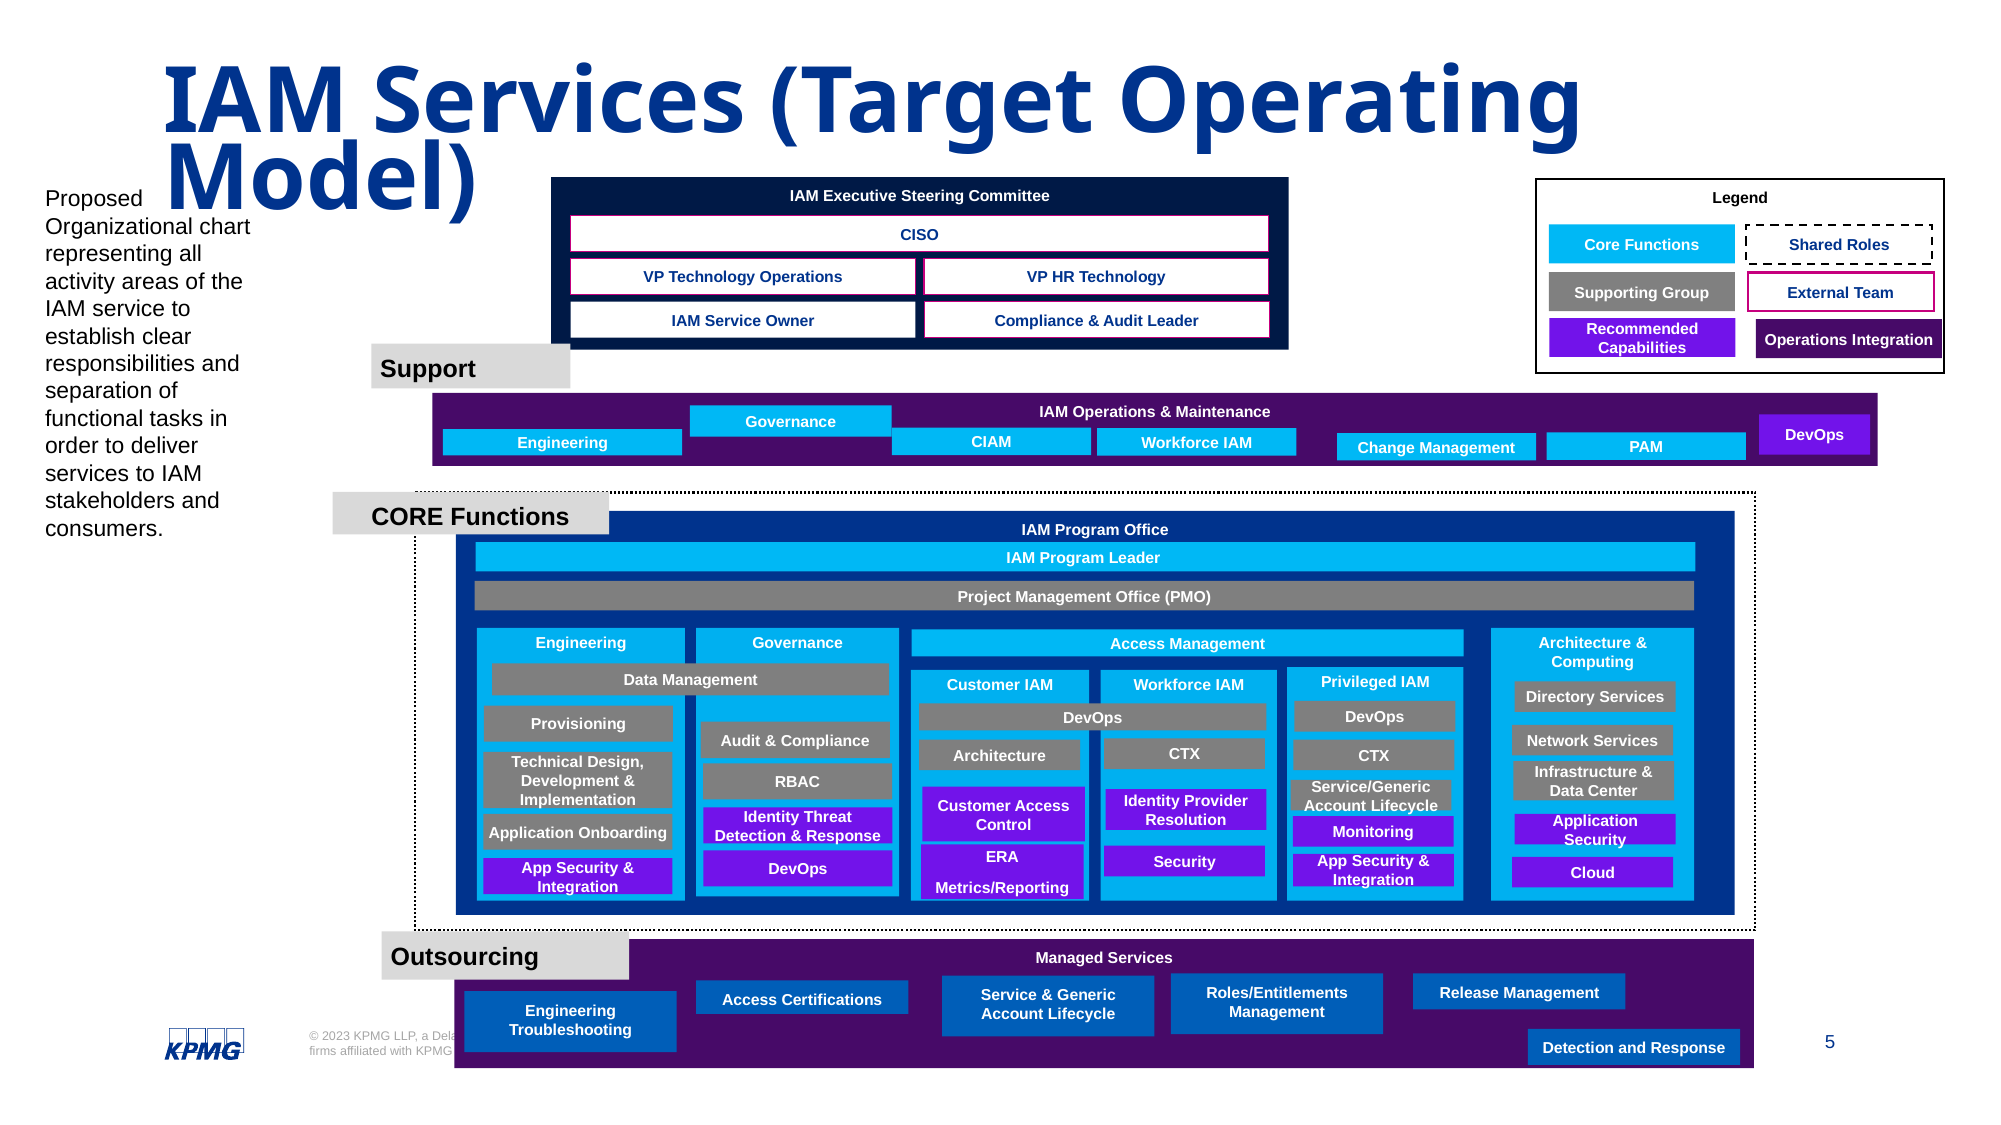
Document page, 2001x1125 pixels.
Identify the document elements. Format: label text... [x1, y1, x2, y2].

text_box Roles/Entitlements Management [1170, 972, 1384, 1035]
text_box Service & Generic Account Lifecycle [941, 975, 1156, 1037]
text_box Release Management [1412, 972, 1627, 1010]
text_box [432, 392, 1878, 466]
text_box IAM Executive Steering Committee [550, 176, 1290, 351]
text_box App Security & Integration [482, 857, 673, 895]
text_box CTX [1103, 737, 1266, 770]
text_box Cloud [1511, 856, 1674, 888]
text_box Access Management [911, 628, 1465, 657]
text_box Managed Services [453, 938, 1755, 1069]
text_box Monitoring [1292, 815, 1455, 848]
text_box Compliance & Audit Leader [923, 301, 1270, 339]
text_box Customer Access Control [921, 786, 1086, 842]
text_box VP Technology Operations [569, 258, 917, 296]
text_box Directory Services [1514, 680, 1677, 713]
text_box [414, 491, 1756, 931]
text_box CISO [569, 215, 1270, 253]
text_box Service/Generic Account Lifecycle [1289, 779, 1452, 812]
text_box Technical Design, Development & Implementation [482, 751, 673, 809]
text_box IAM Service Owner [569, 301, 917, 339]
text_box Outsourcing [381, 931, 630, 980]
text_box Shared Roles [1745, 224, 1933, 265]
text_box Core Functions [1548, 223, 1736, 264]
text_box VP HR Technology [923, 258, 1270, 296]
text_box ERA Metrics/Reporting [920, 843, 1085, 900]
text_box Privileged IAM [1286, 666, 1464, 902]
text_box Security [1103, 845, 1266, 877]
text_box Architecture [918, 739, 1081, 771]
text_box Provisioning [483, 705, 674, 743]
text_box Support [371, 343, 571, 389]
text_box CTX [1292, 739, 1455, 771]
text_box Application Security [1514, 813, 1677, 845]
text_box Project Management Office (PMO) [473, 580, 1695, 611]
text_box Engineering Troubleshooting [463, 990, 678, 1053]
text_box Architecture & Computing [1490, 627, 1695, 902]
text_box Recommended Capabilities [1548, 317, 1736, 358]
text_box Infrastructure & Data Center [1512, 760, 1675, 801]
text_box Supporting Group [1548, 271, 1736, 312]
text_box Identity Provider Resolution [1104, 788, 1267, 831]
text_box App Security & Integration [1292, 853, 1455, 887]
text_box Network Services [1511, 724, 1674, 756]
title IAM Services (Target Operating Model) [163, 70, 1838, 159]
text_box DevOps [702, 849, 893, 887]
text_box Detection and Response [1527, 1028, 1741, 1066]
text_box DevOps [918, 702, 1268, 731]
text_box CORE Functions [332, 491, 610, 535]
text_box External Team [1747, 271, 1935, 312]
text_box Audit & Compliance [700, 721, 891, 759]
text_box Operations Integration [1755, 318, 1943, 359]
text_box DevOps [1293, 700, 1456, 733]
text_box Data Management [491, 662, 890, 696]
text_box Access Certifications [695, 979, 909, 1015]
text_box Application Onboarding [482, 813, 673, 851]
text_box Identity Threat Detection & Response [702, 806, 893, 844]
text_box RBAC [702, 762, 893, 800]
text_box Legend [1535, 178, 1945, 374]
text_box Proposed Organizational chart representing all activity areas of the IAM service to establish clear responsibilities and separation of functional tasks in order to deliver services to IAM stakeholders and consumers. [30, 176, 282, 332]
